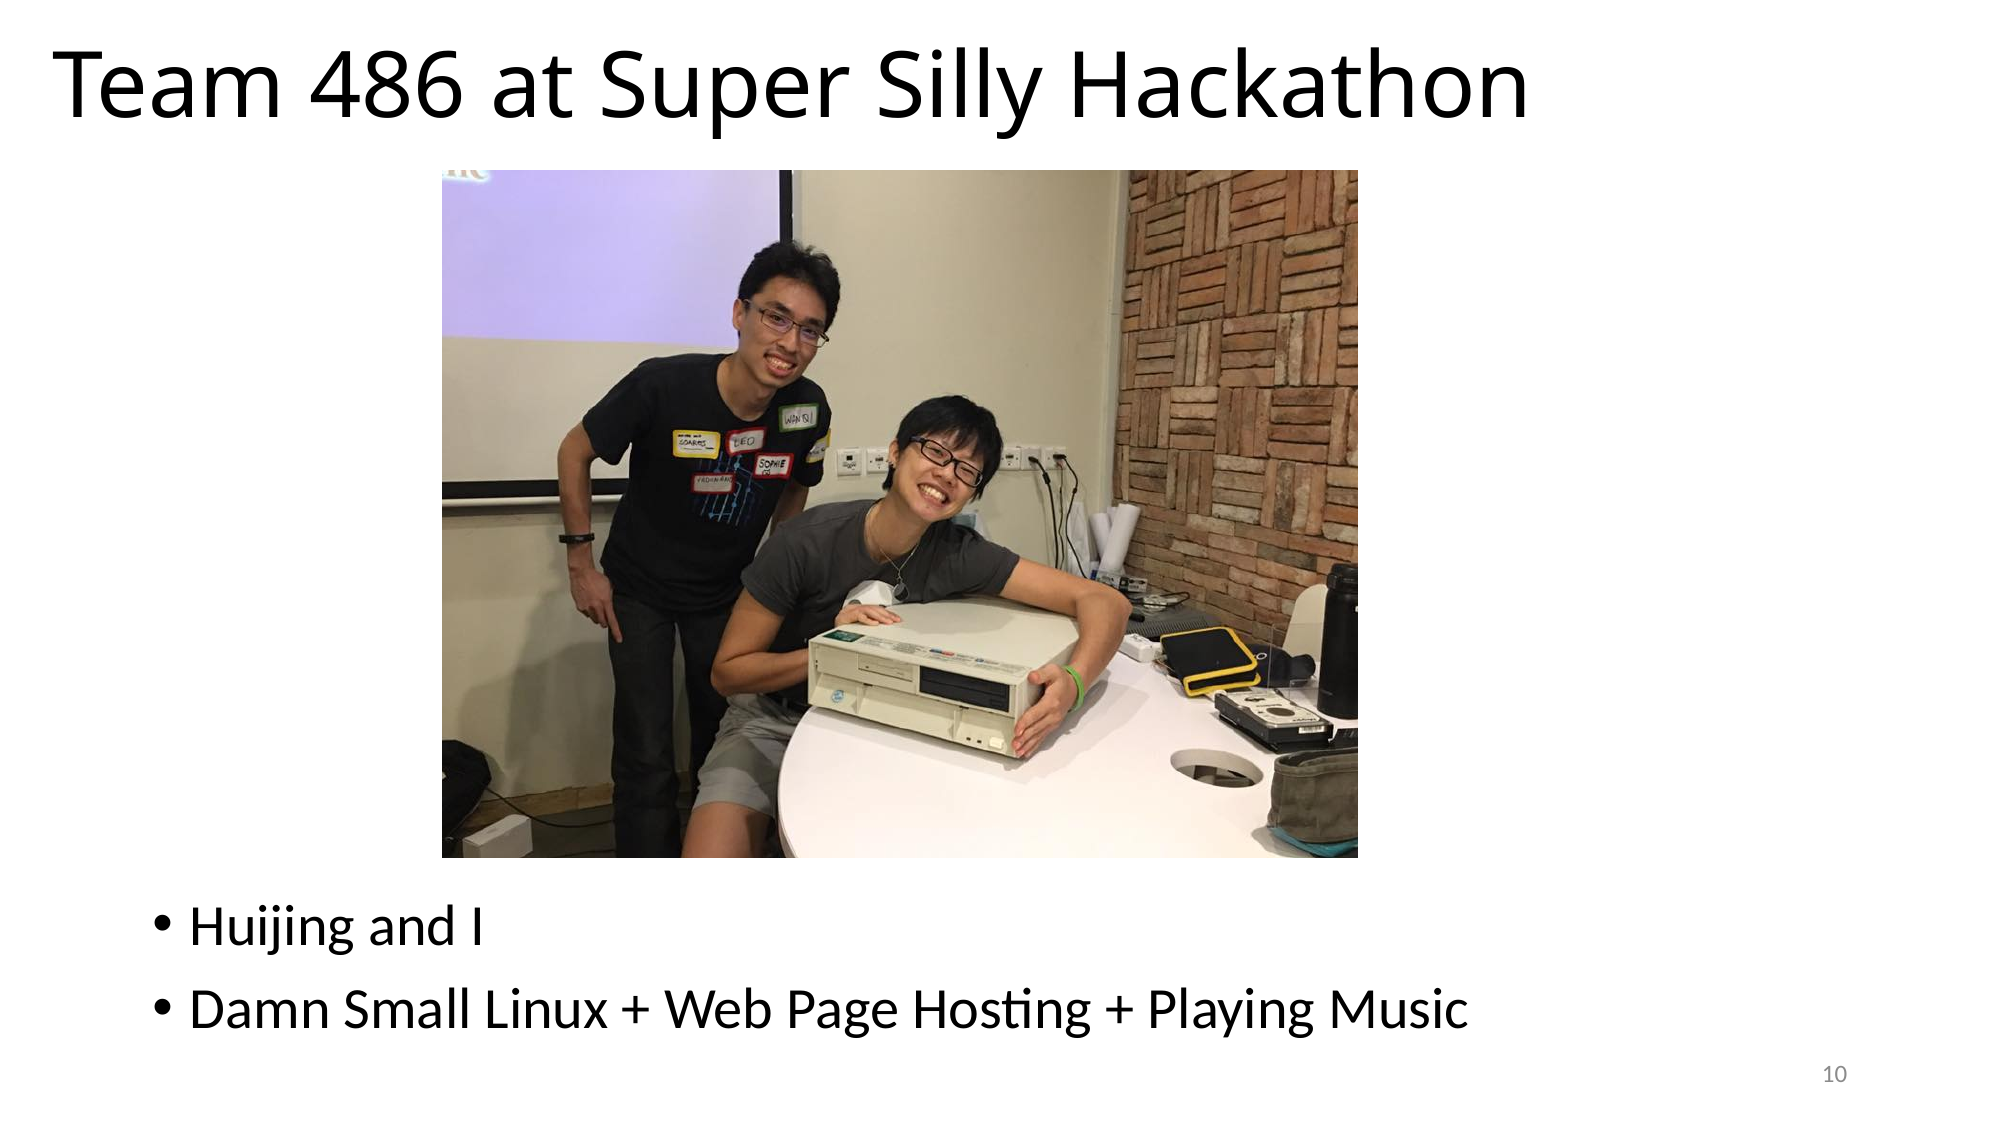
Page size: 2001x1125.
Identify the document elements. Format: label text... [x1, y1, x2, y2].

list Huijing and I Damn Small Linux + Web Page Hosting + Playing Music [137, 887, 1863, 1073]
picture [441, 170, 1358, 858]
title Team 486 at Super Silly Hackathon [37, 6, 1763, 169]
slide_number 10 [1412, 1042, 1863, 1103]
